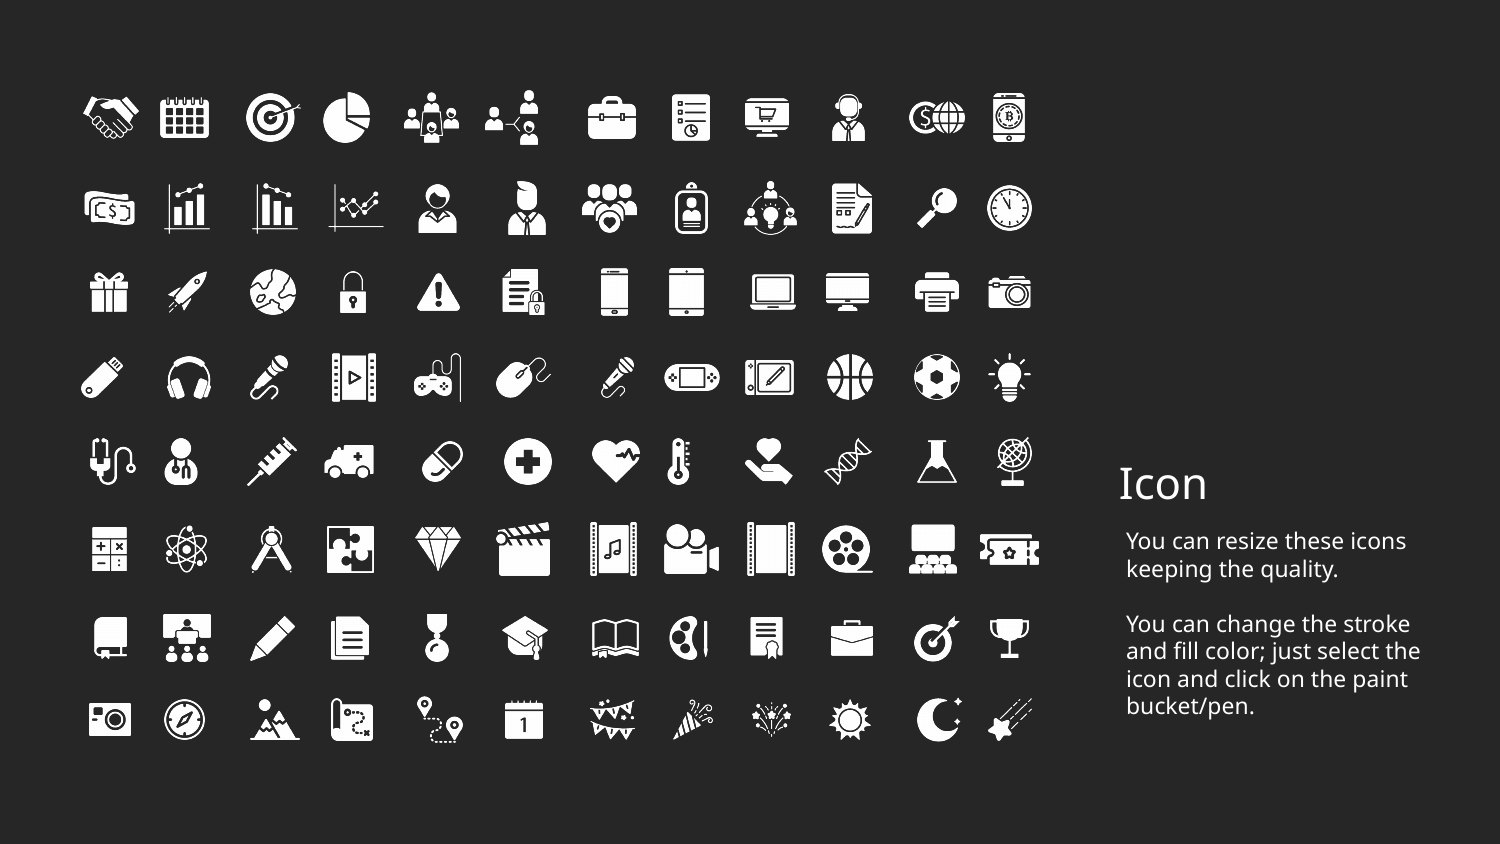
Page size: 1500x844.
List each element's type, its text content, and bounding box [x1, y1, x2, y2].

picture [502, 269, 545, 315]
picture [672, 699, 713, 740]
picture [744, 97, 789, 138]
picture [751, 702, 792, 737]
picture [916, 440, 958, 483]
picture [247, 436, 297, 487]
picture [250, 355, 288, 400]
picture [582, 184, 637, 233]
picture [425, 614, 450, 662]
picture [987, 185, 1032, 232]
picture [587, 96, 637, 139]
picture [404, 92, 459, 143]
picture [668, 268, 704, 316]
picture [495, 522, 551, 576]
picture [508, 181, 546, 236]
picture [495, 356, 551, 399]
picture [988, 698, 1032, 742]
picture [824, 437, 872, 486]
picture [504, 437, 552, 486]
picture [163, 614, 212, 662]
picture [83, 96, 139, 139]
picture [250, 615, 296, 661]
picture [917, 188, 957, 229]
picture [322, 92, 371, 143]
picture [84, 191, 136, 225]
picture [744, 181, 797, 236]
picture [909, 524, 957, 574]
picture [330, 698, 373, 741]
picture [416, 695, 463, 744]
picture [745, 359, 795, 395]
picture [988, 353, 1031, 402]
picture [988, 275, 1031, 309]
picture [589, 521, 638, 577]
picture [590, 699, 635, 741]
picture [827, 354, 873, 401]
picture [668, 616, 709, 661]
picture [749, 617, 784, 660]
picture [832, 182, 872, 234]
picture [914, 354, 960, 401]
picture [94, 617, 127, 659]
picture [163, 438, 199, 485]
picture [327, 184, 384, 232]
picture [664, 364, 720, 391]
picture [745, 437, 793, 486]
picture [980, 533, 1039, 565]
picture [667, 437, 690, 486]
picture [672, 93, 710, 142]
picture [166, 525, 208, 573]
picture [414, 352, 462, 403]
picture [89, 703, 131, 736]
picture [914, 614, 960, 662]
picture [831, 620, 874, 657]
picture [250, 269, 296, 315]
picture [163, 699, 206, 741]
picture [327, 525, 374, 573]
picture [163, 182, 210, 234]
picture [915, 272, 959, 312]
text_box Icon [1107, 449, 1382, 514]
text_box You can resize these icons keeping the quality. You can change the stroke and fill color; just select the icon and click on the paint bucket/pen. [1114, 521, 1438, 725]
picture [831, 94, 865, 141]
picture [81, 356, 123, 399]
picture [91, 527, 127, 571]
picture [166, 356, 211, 399]
picture [252, 182, 298, 234]
picture [324, 444, 374, 479]
picture [600, 268, 628, 316]
picture [160, 96, 209, 139]
picture [675, 182, 708, 235]
picture [90, 271, 128, 313]
picture [485, 90, 538, 145]
picture [167, 270, 208, 314]
picture [600, 357, 634, 398]
picture [332, 352, 376, 403]
picture [331, 616, 369, 661]
picture [993, 92, 1025, 143]
picture [340, 271, 367, 313]
picture [417, 273, 460, 311]
picture [250, 699, 300, 741]
picture [246, 93, 301, 142]
picture [749, 274, 796, 310]
picture [747, 521, 795, 577]
picture [997, 437, 1032, 486]
picture [822, 525, 873, 573]
picture [251, 525, 292, 573]
picture [505, 700, 543, 739]
picture [990, 618, 1029, 658]
picture [89, 437, 136, 486]
picture [664, 524, 719, 574]
picture [418, 183, 457, 233]
picture [421, 440, 464, 483]
picture [828, 699, 871, 741]
picture [917, 697, 962, 742]
picture [909, 100, 965, 135]
picture [826, 273, 869, 311]
picture [415, 527, 462, 571]
picture [592, 618, 639, 658]
picture [592, 440, 640, 483]
picture [502, 616, 548, 660]
